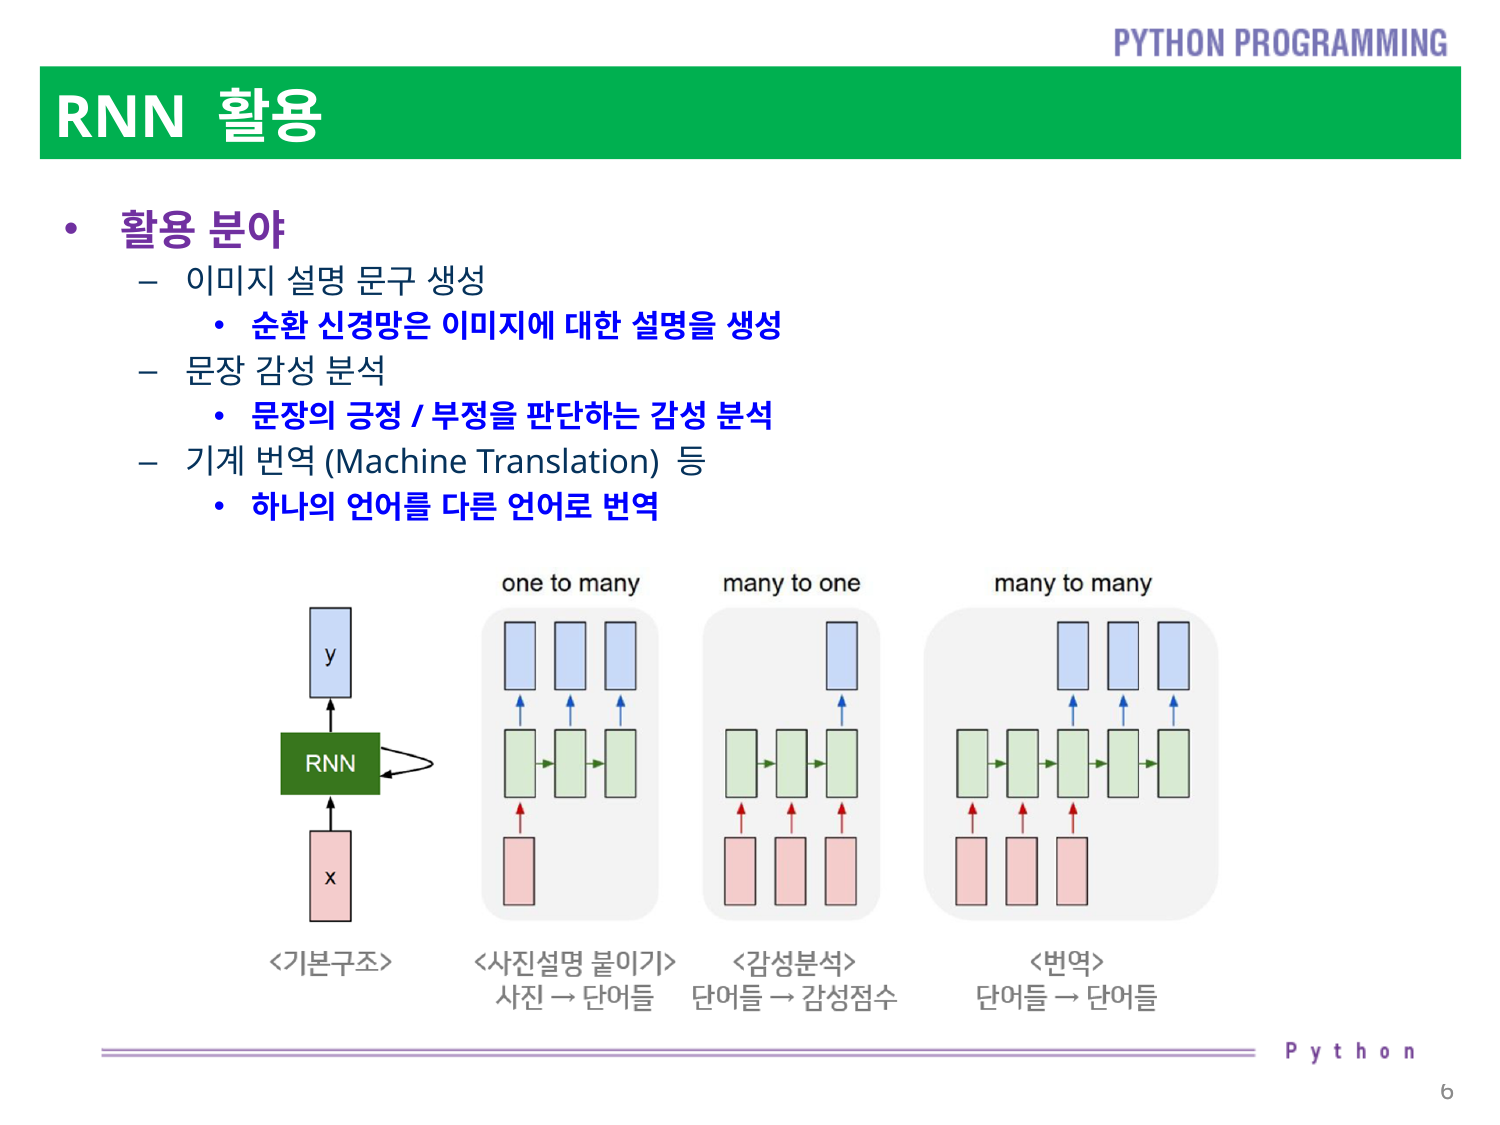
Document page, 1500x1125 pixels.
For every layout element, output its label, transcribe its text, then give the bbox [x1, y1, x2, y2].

picture [18, 1020, 1483, 1084]
title RNN 활용 [39, 76, 1444, 152]
slide_number 6 [1119, 1071, 1470, 1112]
list 활용 분야 이미지 설명 문구 생성 순환 신경망은 이미지에 대한 설명을 생성 문장 감성 분석 문장의 긍정/부정을 판단하는 감성 분석 기계 번역(Machine Translation) 등 하나의 언어를 다른 언어로 번역 [48, 195, 1461, 1041]
picture [265, 567, 1225, 1017]
picture [1106, 13, 1462, 66]
